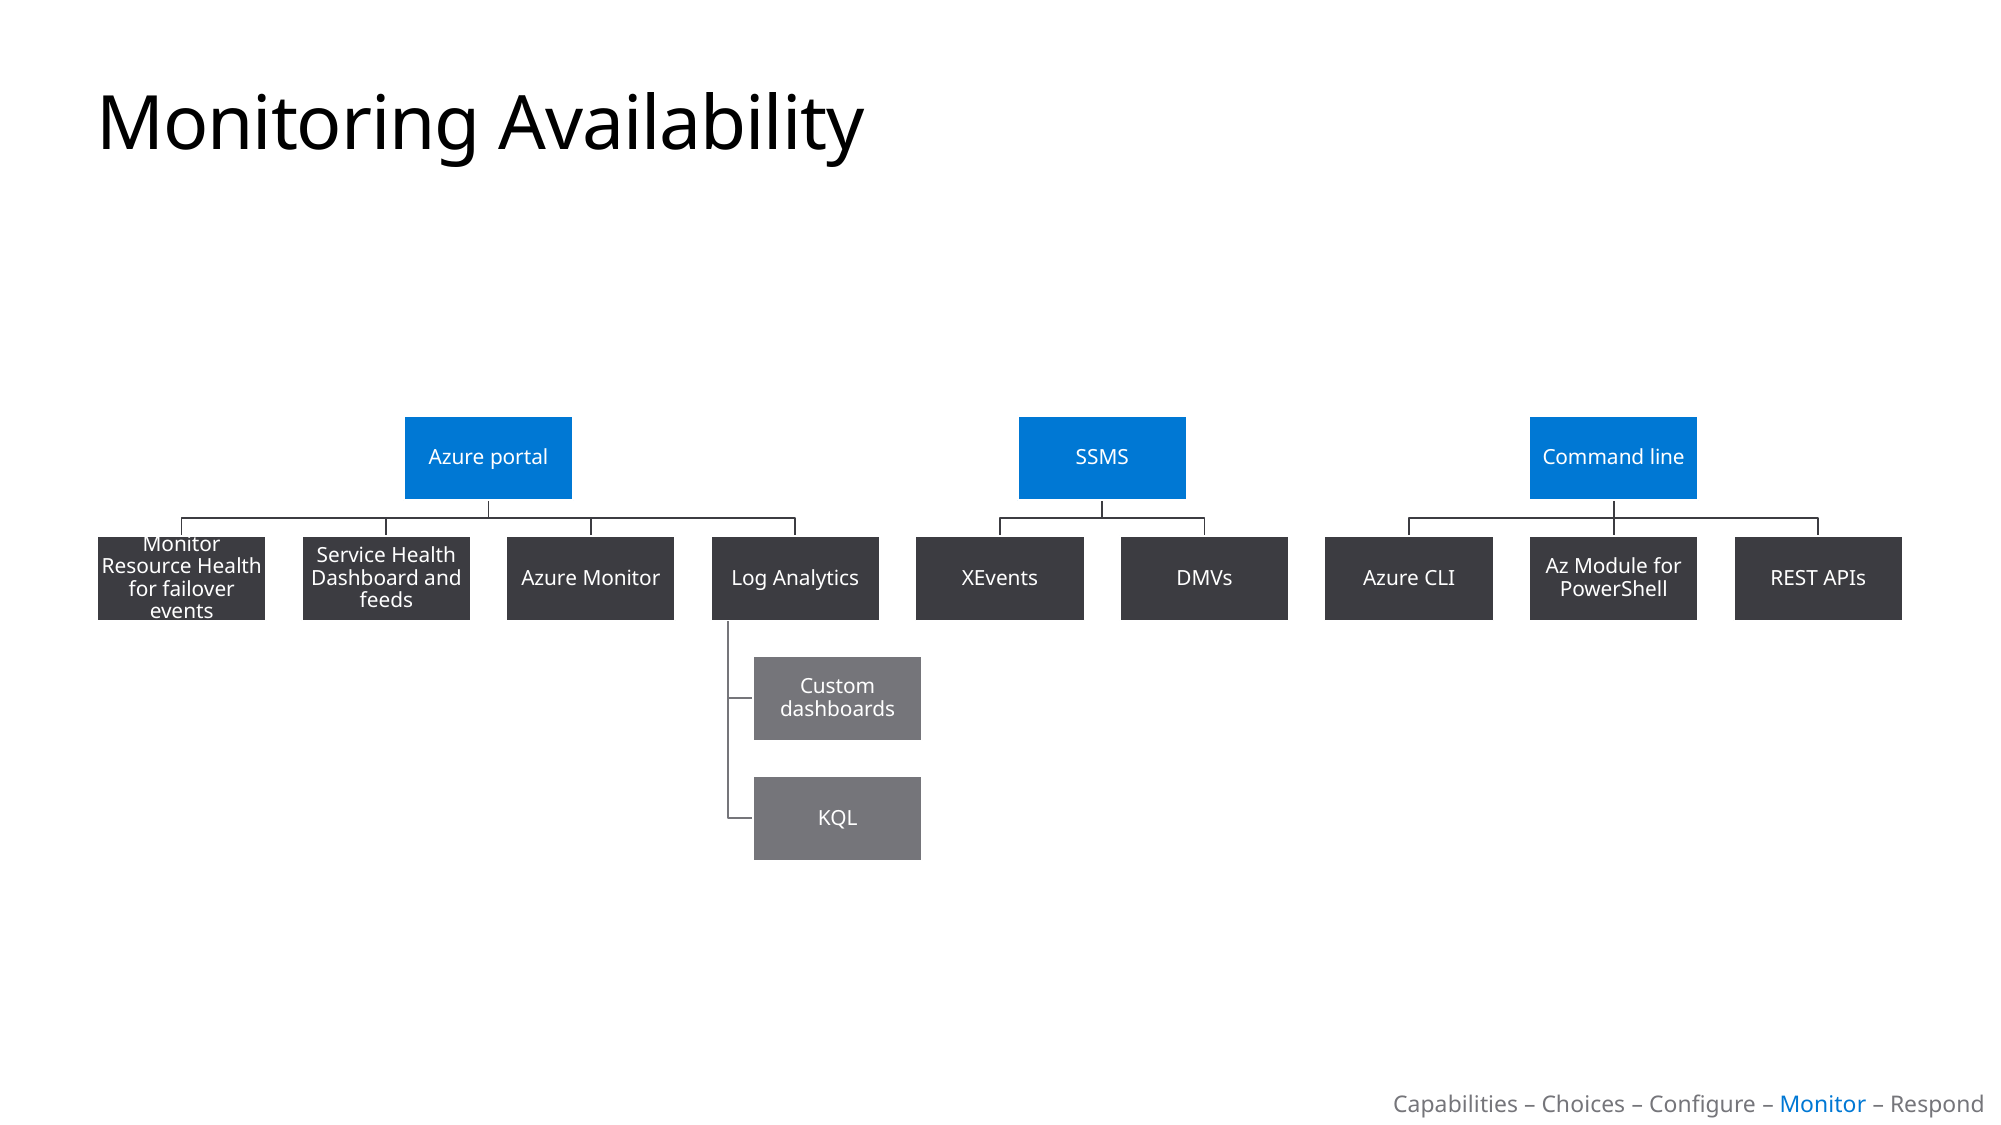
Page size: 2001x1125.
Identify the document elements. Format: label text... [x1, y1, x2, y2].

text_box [95, 146, 1904, 1125]
title Monitoring Availability [96, 75, 1904, 146]
text_box Capabilities – Choices – Configure – Monitor – Respond [1904, 1082, 2000, 1125]
